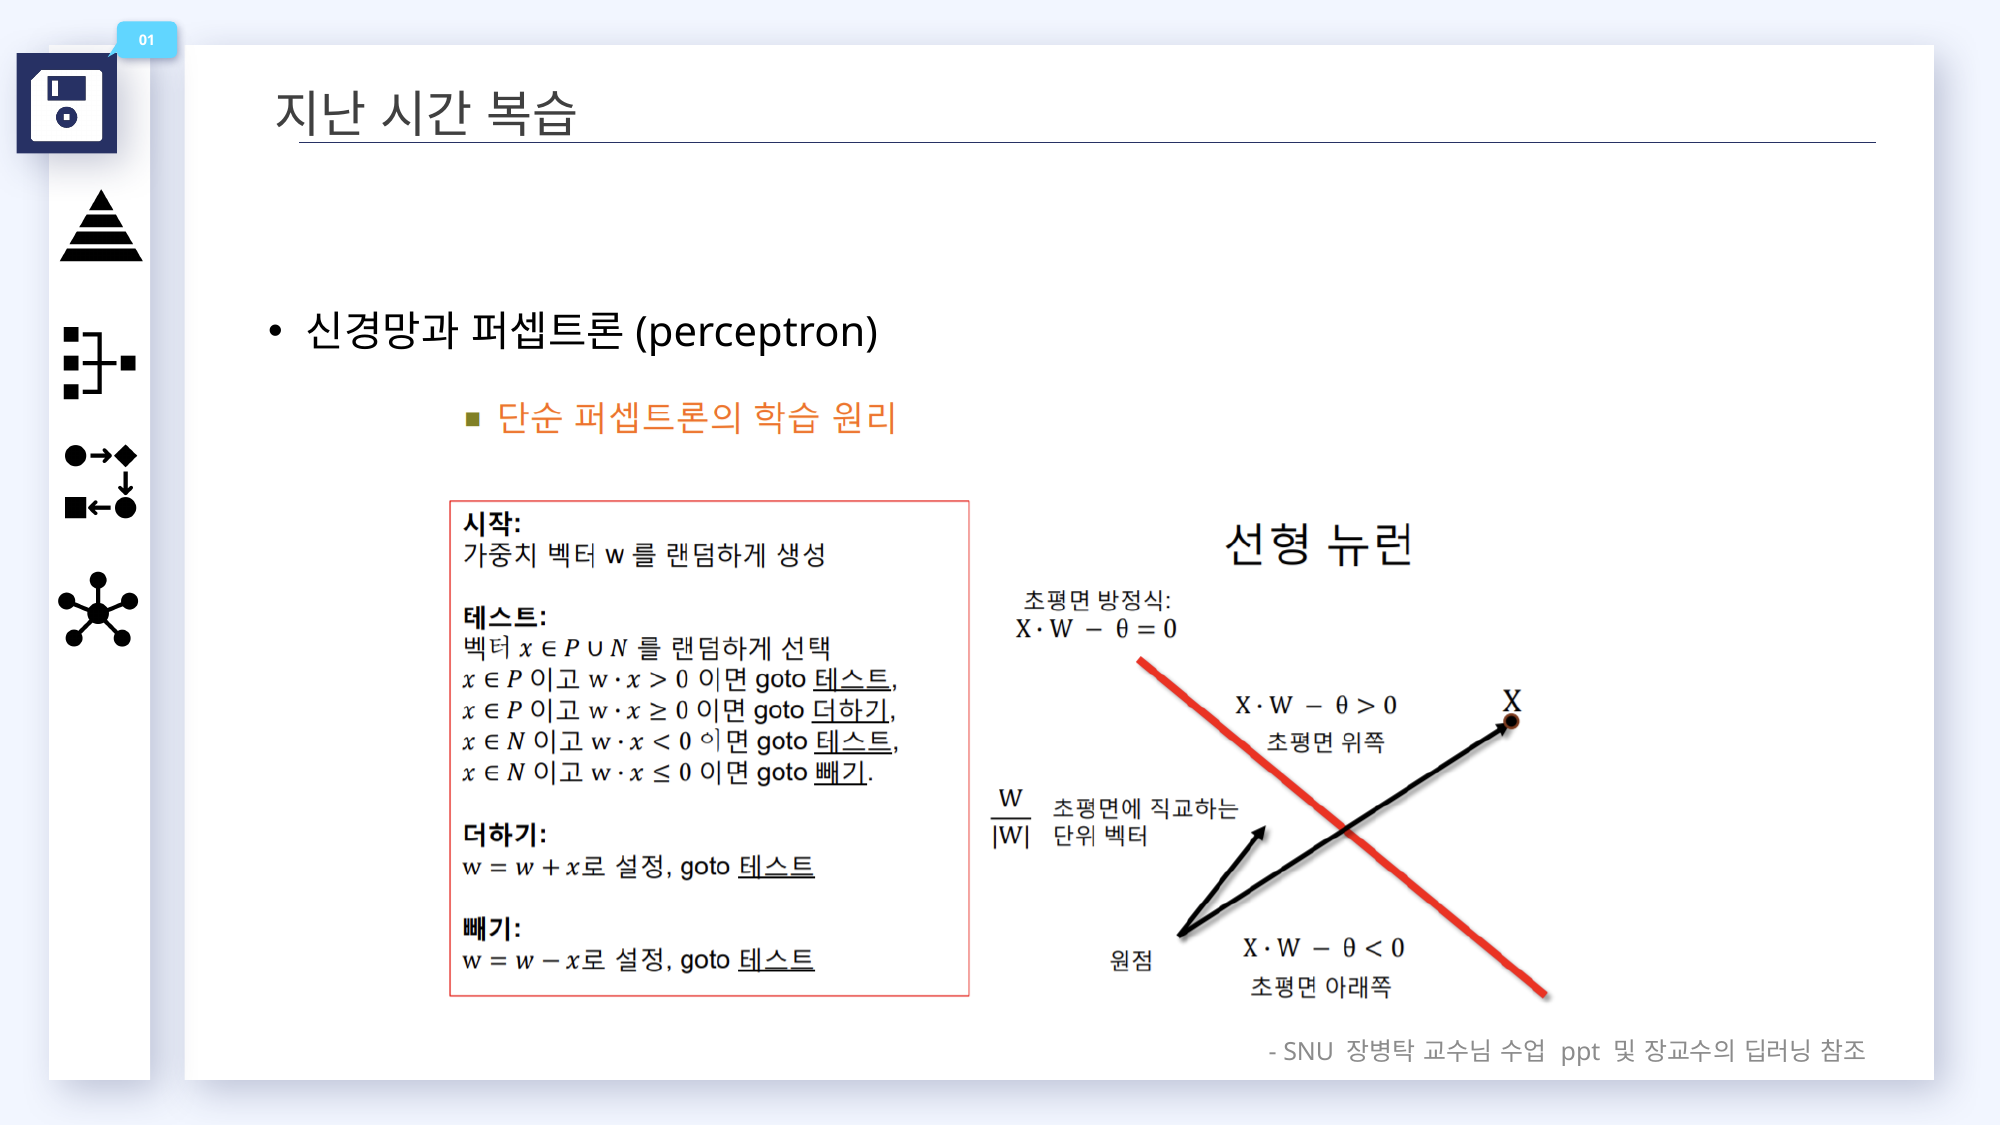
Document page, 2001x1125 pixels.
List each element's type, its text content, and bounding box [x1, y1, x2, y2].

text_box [16, 21, 178, 1080]
picture [436, 380, 1564, 1035]
footer - SNU 장병탁 교수님 수업 ppt 및 장교수의 딥러닝 참조 [1230, 1020, 1906, 1081]
text_box 지난 시간 복습 [184, 44, 1935, 1081]
list 신경망과 퍼셉트론(perceptron) [253, 302, 1830, 963]
